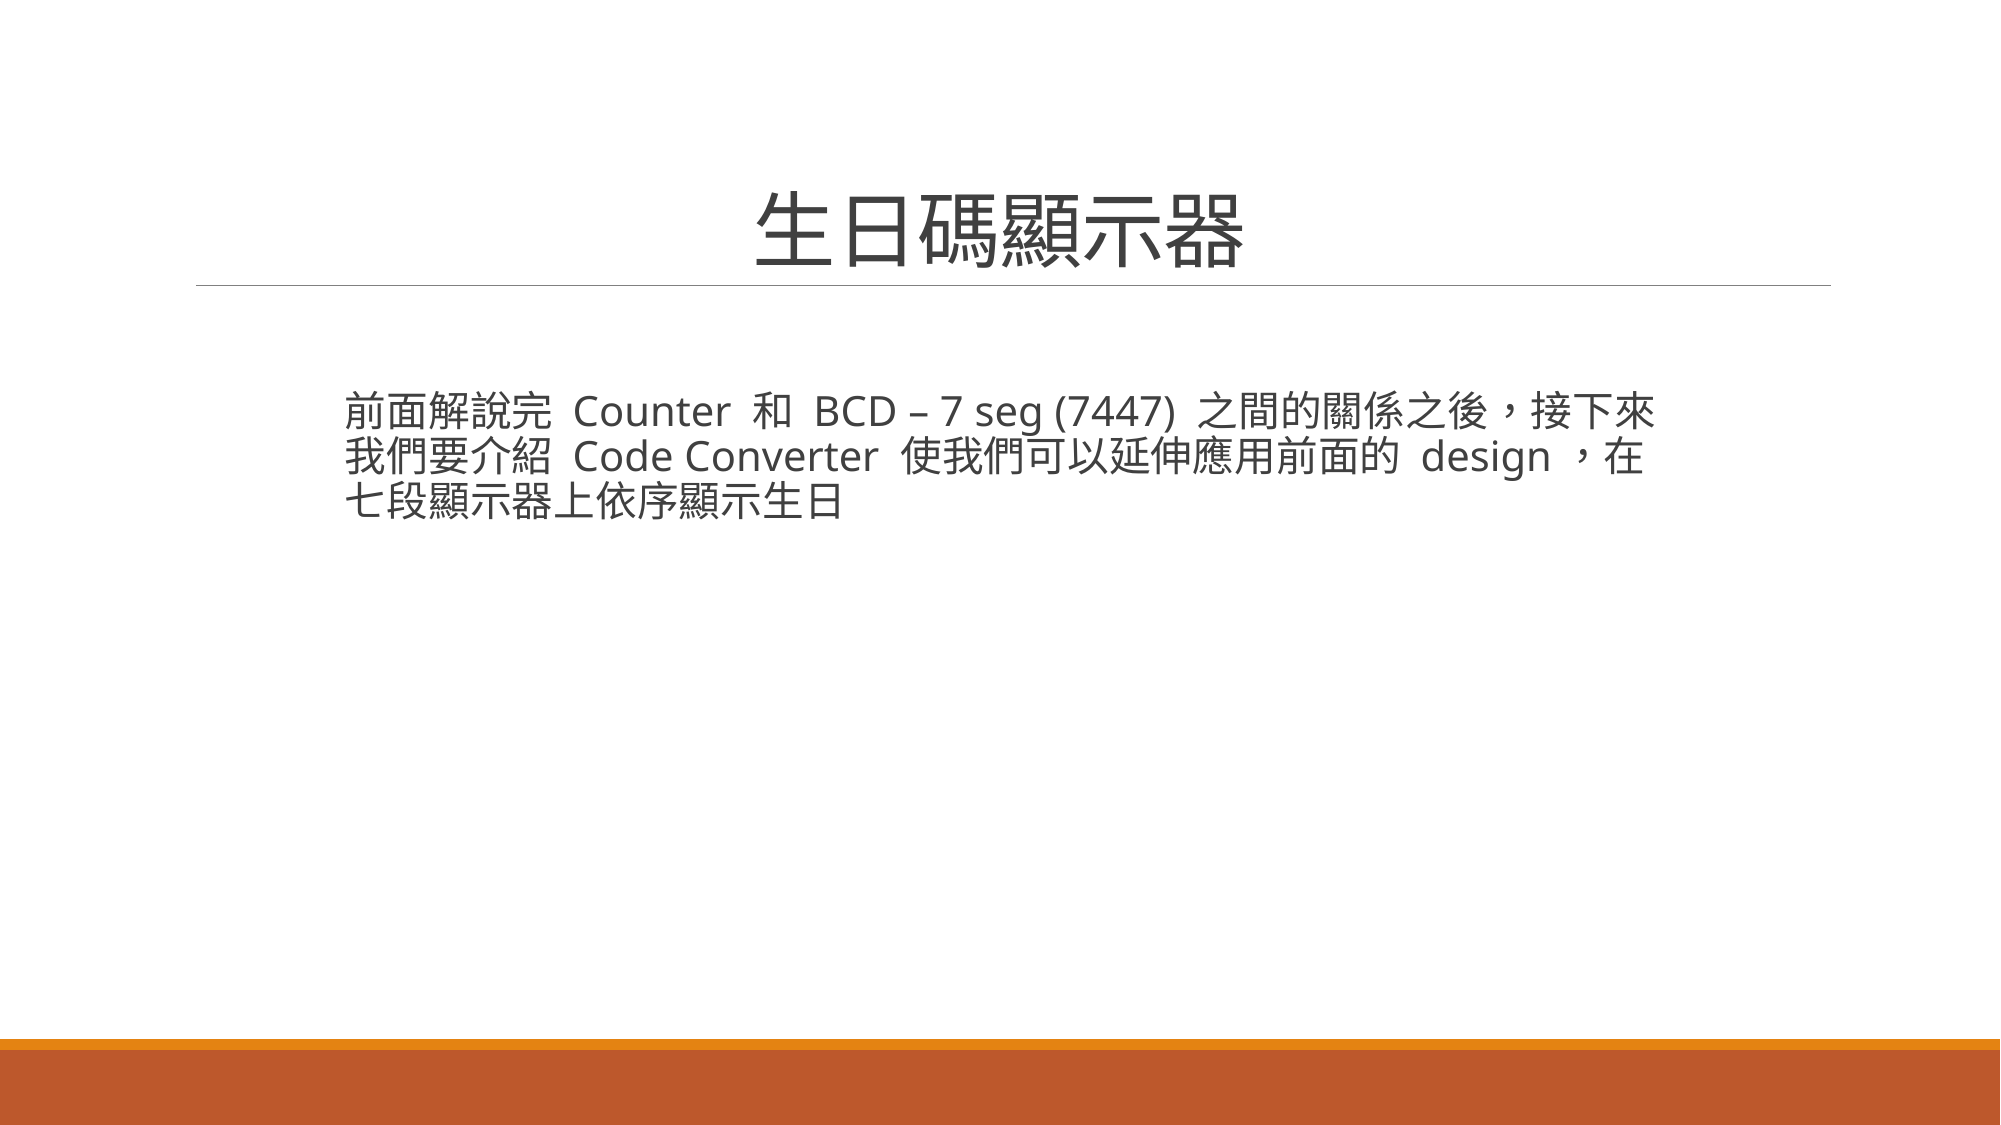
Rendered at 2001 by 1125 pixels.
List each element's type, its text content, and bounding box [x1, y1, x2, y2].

text_box 生日碼顯示器 [343, 103, 1657, 286]
text_box 前面解說完 Counter 和 BCD – 7 seg (7447) 之間的關係之後，接下來我們要介紹 Code Converter 使我們可以延伸應用前面的 design，在七段顯示器上依序顯示生日 [329, 382, 1671, 948]
